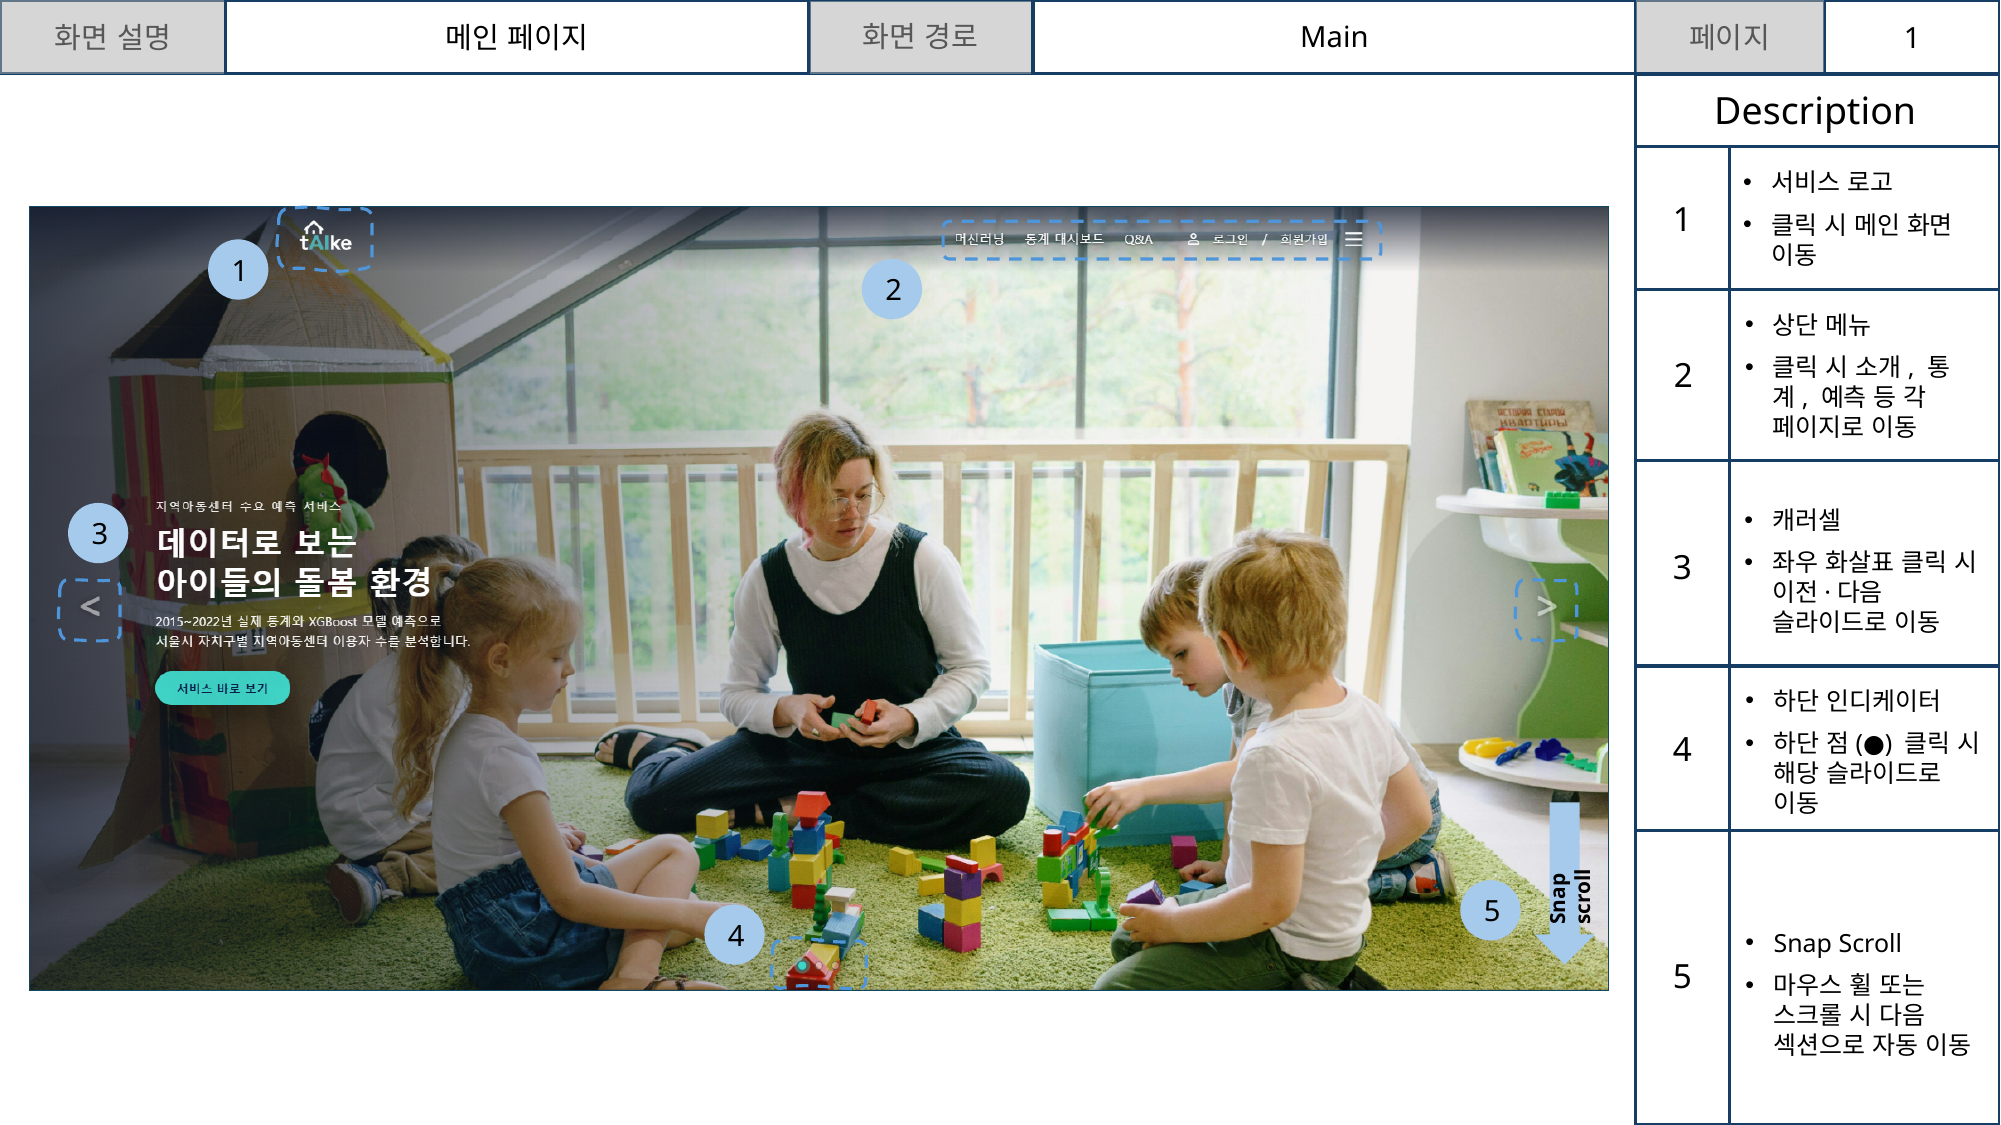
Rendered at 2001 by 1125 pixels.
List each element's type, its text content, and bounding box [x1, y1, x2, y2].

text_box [1534, 801, 1596, 966]
text_box [1731, 667, 2000, 829]
text_box [1731, 832, 2000, 1125]
text_box [1634, 148, 1728, 665]
text_box [0, 0, 225, 75]
text_box [1637, 0, 1823, 73]
text_box 3 [1635, 538, 1729, 594]
text_box 1 [1635, 190, 1728, 245]
picture [28, 206, 1610, 991]
text_box 하단 인디케이터 하단 점(●) 클릭 시 해당 슬라이드로 이동 [1731, 677, 1997, 825]
text_box [1634, 73, 2000, 145]
text_box [227, 0, 808, 75]
text_box [1731, 462, 2000, 665]
text_box 서비스 로고 클릭 시 메인 화면 이동 [1731, 159, 1995, 277]
text_box [810, 0, 1032, 75]
text_box [1826, 0, 2000, 73]
text_box [1634, 667, 1728, 1125]
text_box 2 [1636, 346, 1729, 402]
text_box 캐러셀 좌우 화살표 클릭 시 이전·다음 슬라이드로 이동 [1731, 497, 1996, 644]
text_box [1032, 0, 1634, 75]
text_box [1731, 147, 2000, 288]
text_box 상단 메뉴 클릭 시 소개, 통계, 예측 등 각 페이지로 이동 [1731, 301, 1997, 449]
text_box 4 [1635, 720, 1729, 775]
text_box 5 [1635, 947, 1729, 1003]
text_box Snap Scroll 마우스 휠 또는 스크롤 시 다음 섹션으로 자동 이동 [1731, 919, 1997, 1067]
text_box [1731, 291, 2000, 459]
